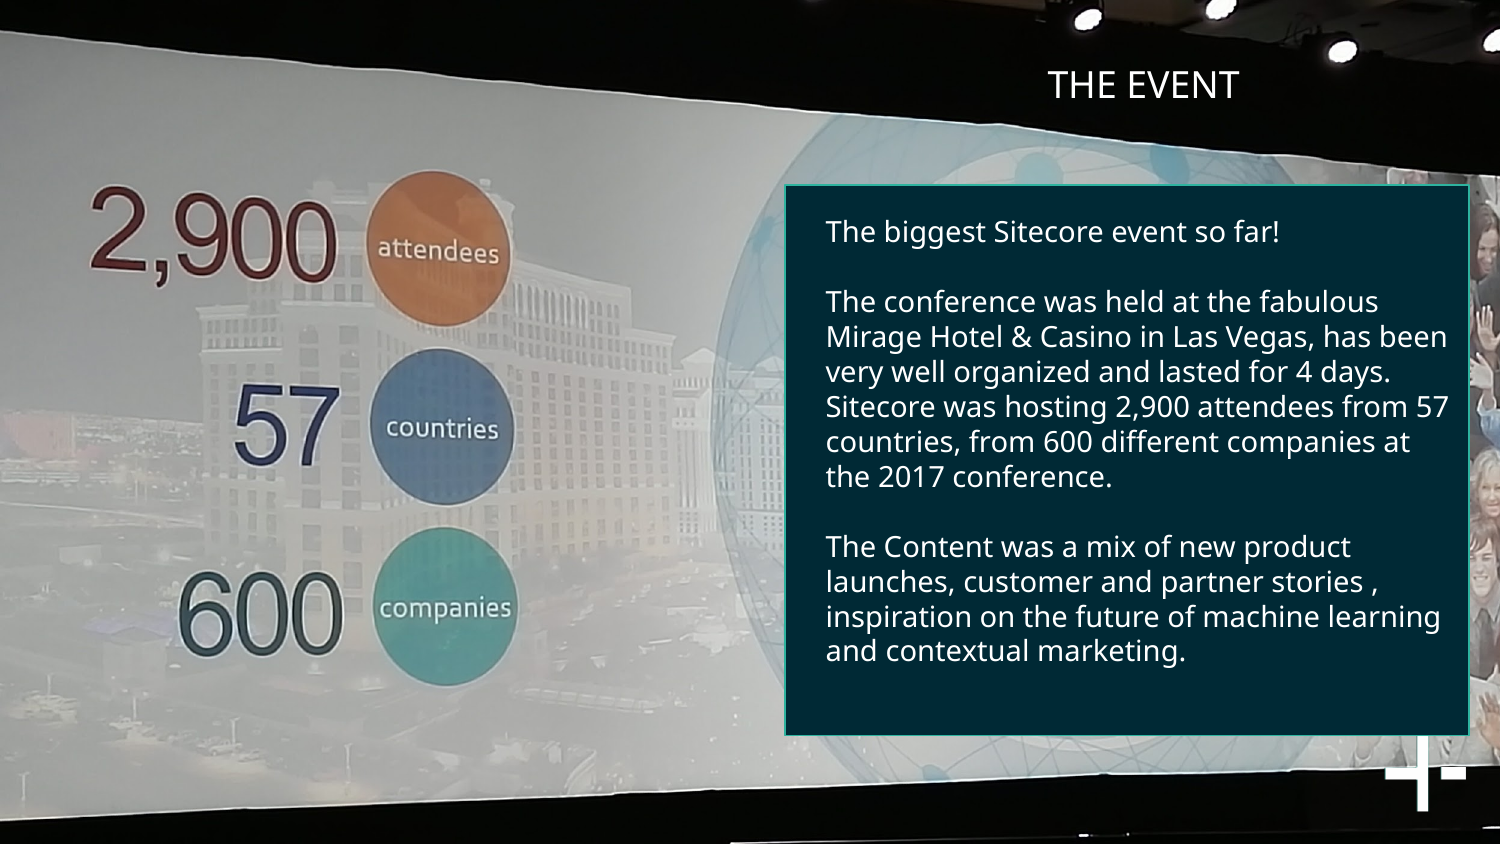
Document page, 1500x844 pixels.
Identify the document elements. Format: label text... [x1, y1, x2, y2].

text_box [784, 184, 1470, 736]
text_box THE EVENT [1032, 46, 1454, 113]
picture [0, 0, 1500, 844]
text_box The biggest Sitecore event so far! The conference was held at the fabulous Mirage Hotel & Casino in Las Vegas, has been very well organized and lasted for 4 days. Sitecore was hosting 2,900 attendees from 57 countries, from 600 different companies at the 2017 conference. The Content was a mix of new product launches, customer and partner stories , inspiration on the future of machine learning and contextual marketing. [810, 198, 1470, 680]
